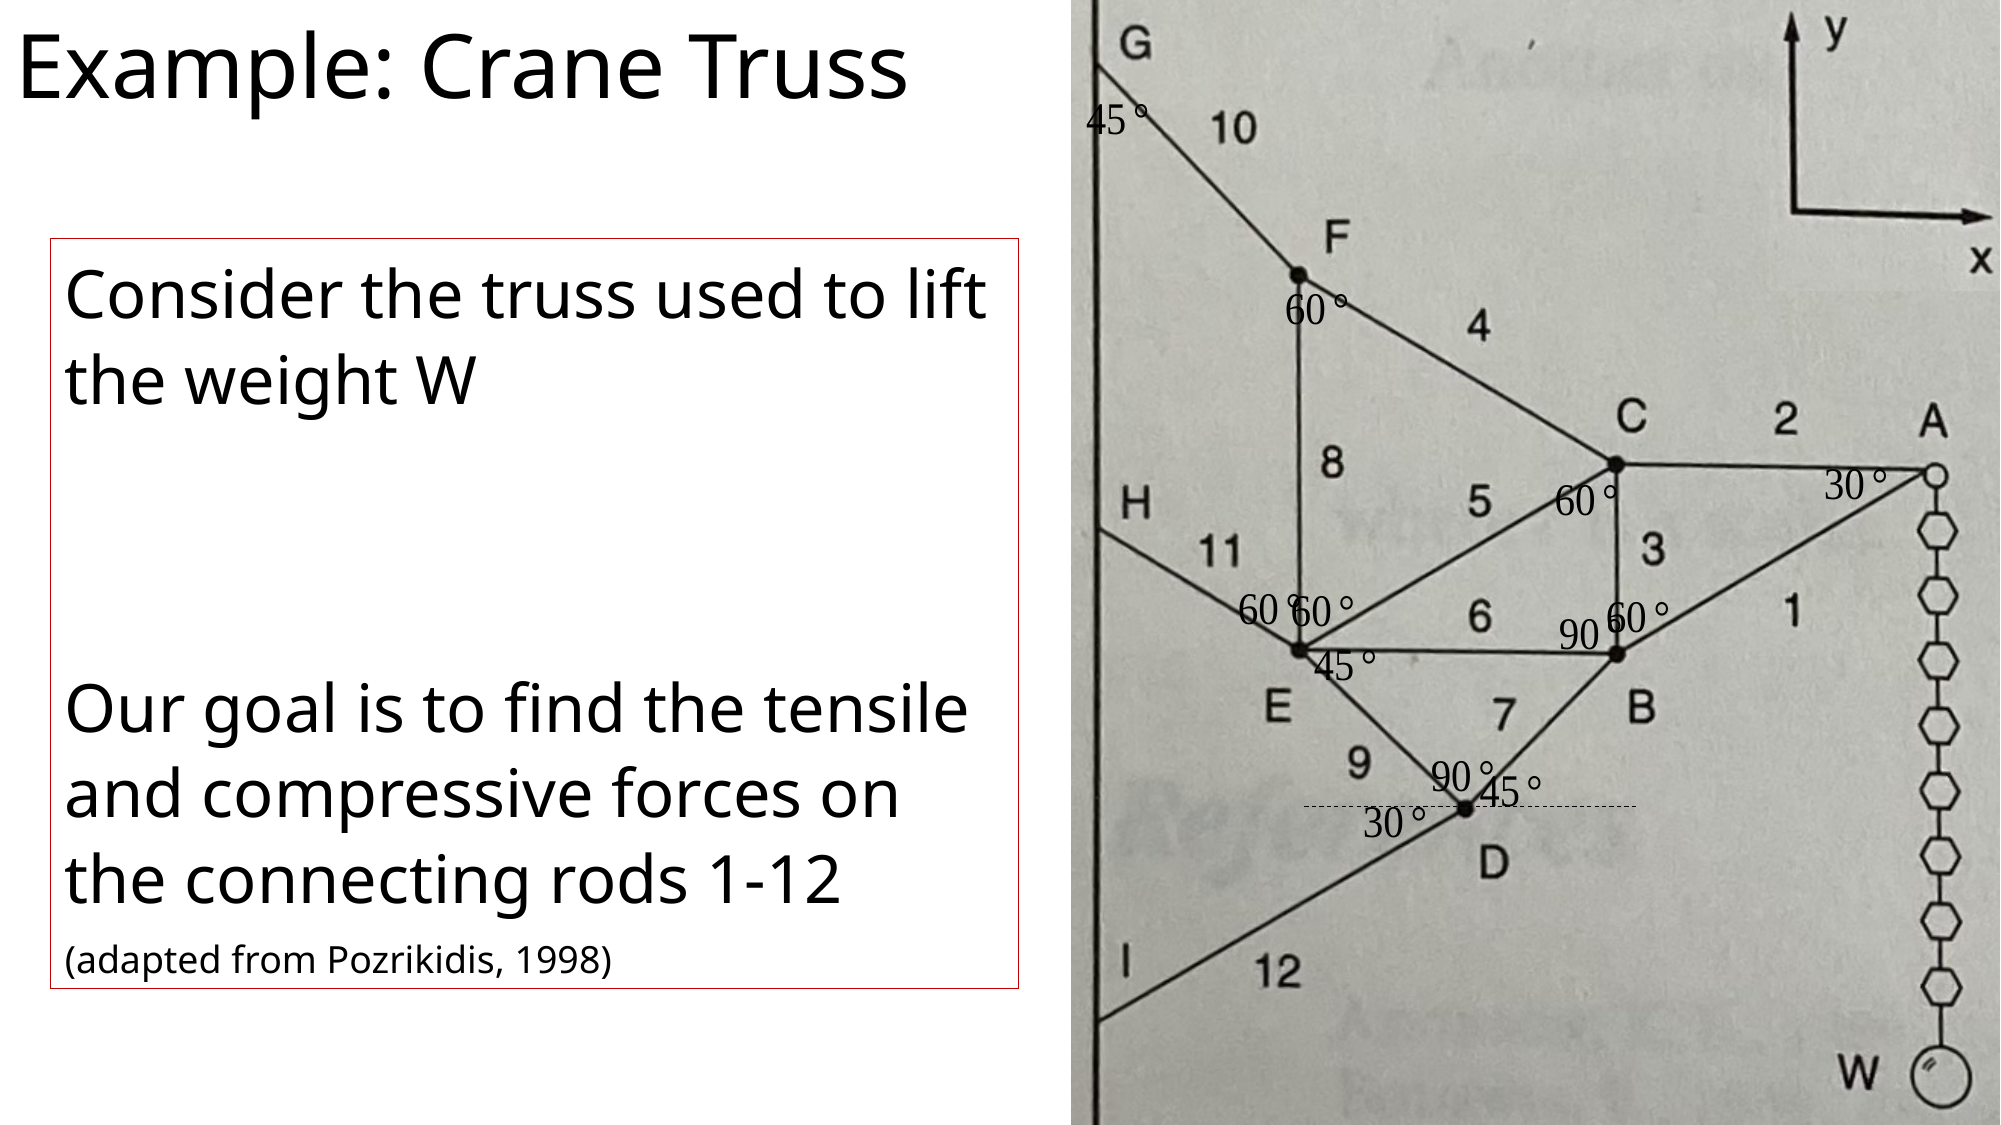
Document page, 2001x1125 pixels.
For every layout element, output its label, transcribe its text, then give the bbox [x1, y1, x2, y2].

text_box Example: Crane Truss [0, 13, 1071, 125]
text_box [1071, 0, 2000, 1125]
